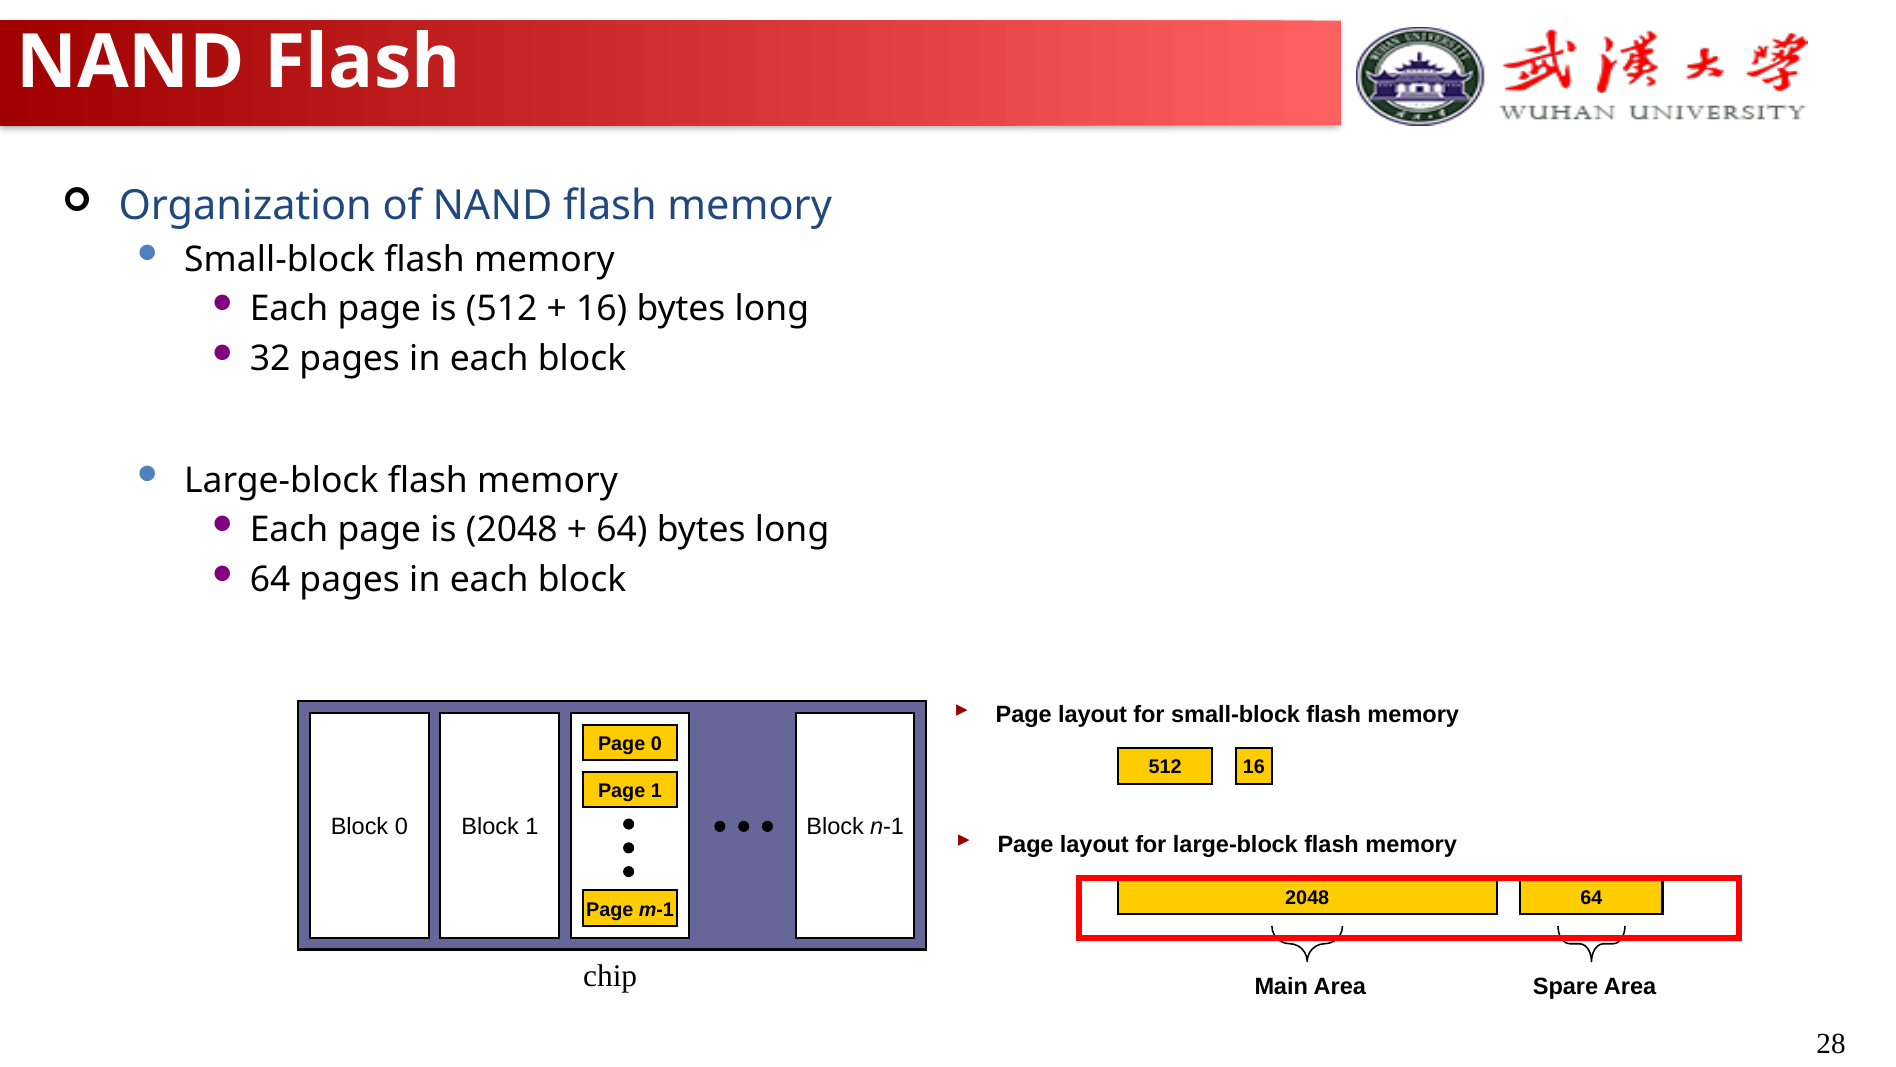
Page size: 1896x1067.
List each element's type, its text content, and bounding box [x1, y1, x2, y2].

title NAND Flash [16, 12, 1880, 102]
text_box Page layout for small-block flash memory [1093, 688, 1319, 737]
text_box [623, 819, 634, 877]
text_box [570, 712, 690, 938]
list Organization of NAND flash memory Small-block flash memory Each page is (512 + 16) bytes long 32 pages in each block Large-block flash memory Each page is (2048 + 64) bytes long 64 pages in each block [61, 178, 1808, 970]
text_box Page layout for large-block flash memory [1093, 819, 1319, 867]
text_box [1277, 939, 1337, 961]
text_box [738, 797, 749, 856]
text_box Spare Area [1508, 961, 1675, 1009]
text_box [1078, 877, 1739, 939]
text_box 512 [1117, 748, 1213, 784]
text_box Block 0 [310, 712, 429, 938]
text_box Page m-1 [582, 890, 678, 926]
text_box Block 1 [440, 712, 559, 938]
text_box Page 0 [582, 724, 678, 761]
text_box [1561, 939, 1622, 961]
text_box 16 [1236, 748, 1272, 784]
picture [1356, 102, 1808, 126]
text_box chip [568, 947, 653, 1000]
text_box Main Area [1224, 961, 1390, 1009]
text_box Page 1 [582, 771, 678, 808]
text_box Block n-1 [795, 712, 915, 938]
text_box [298, 700, 927, 950]
